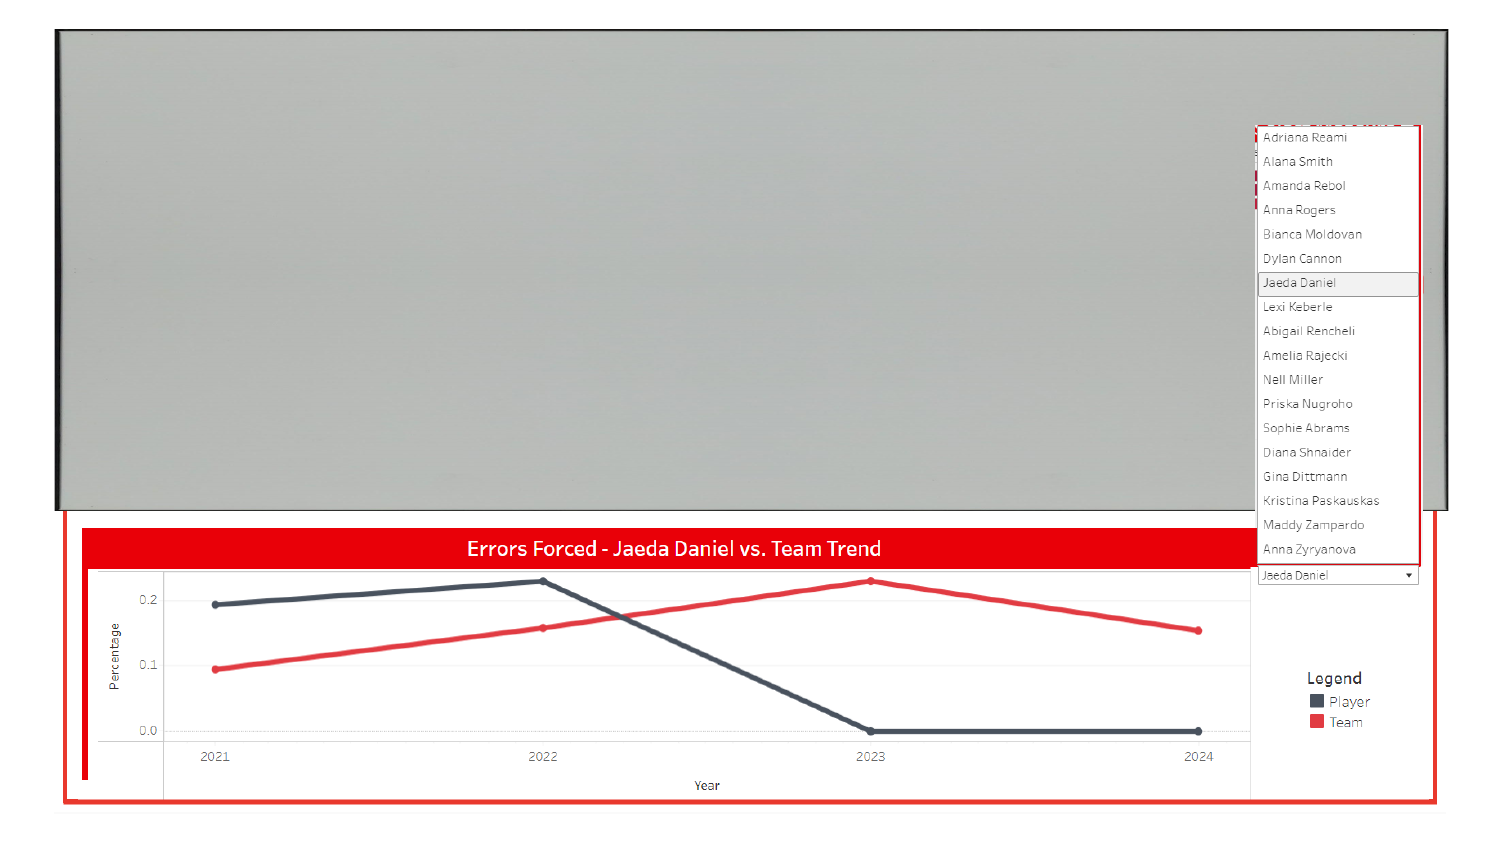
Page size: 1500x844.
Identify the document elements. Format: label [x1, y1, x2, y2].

picture [54, 29, 1449, 815]
